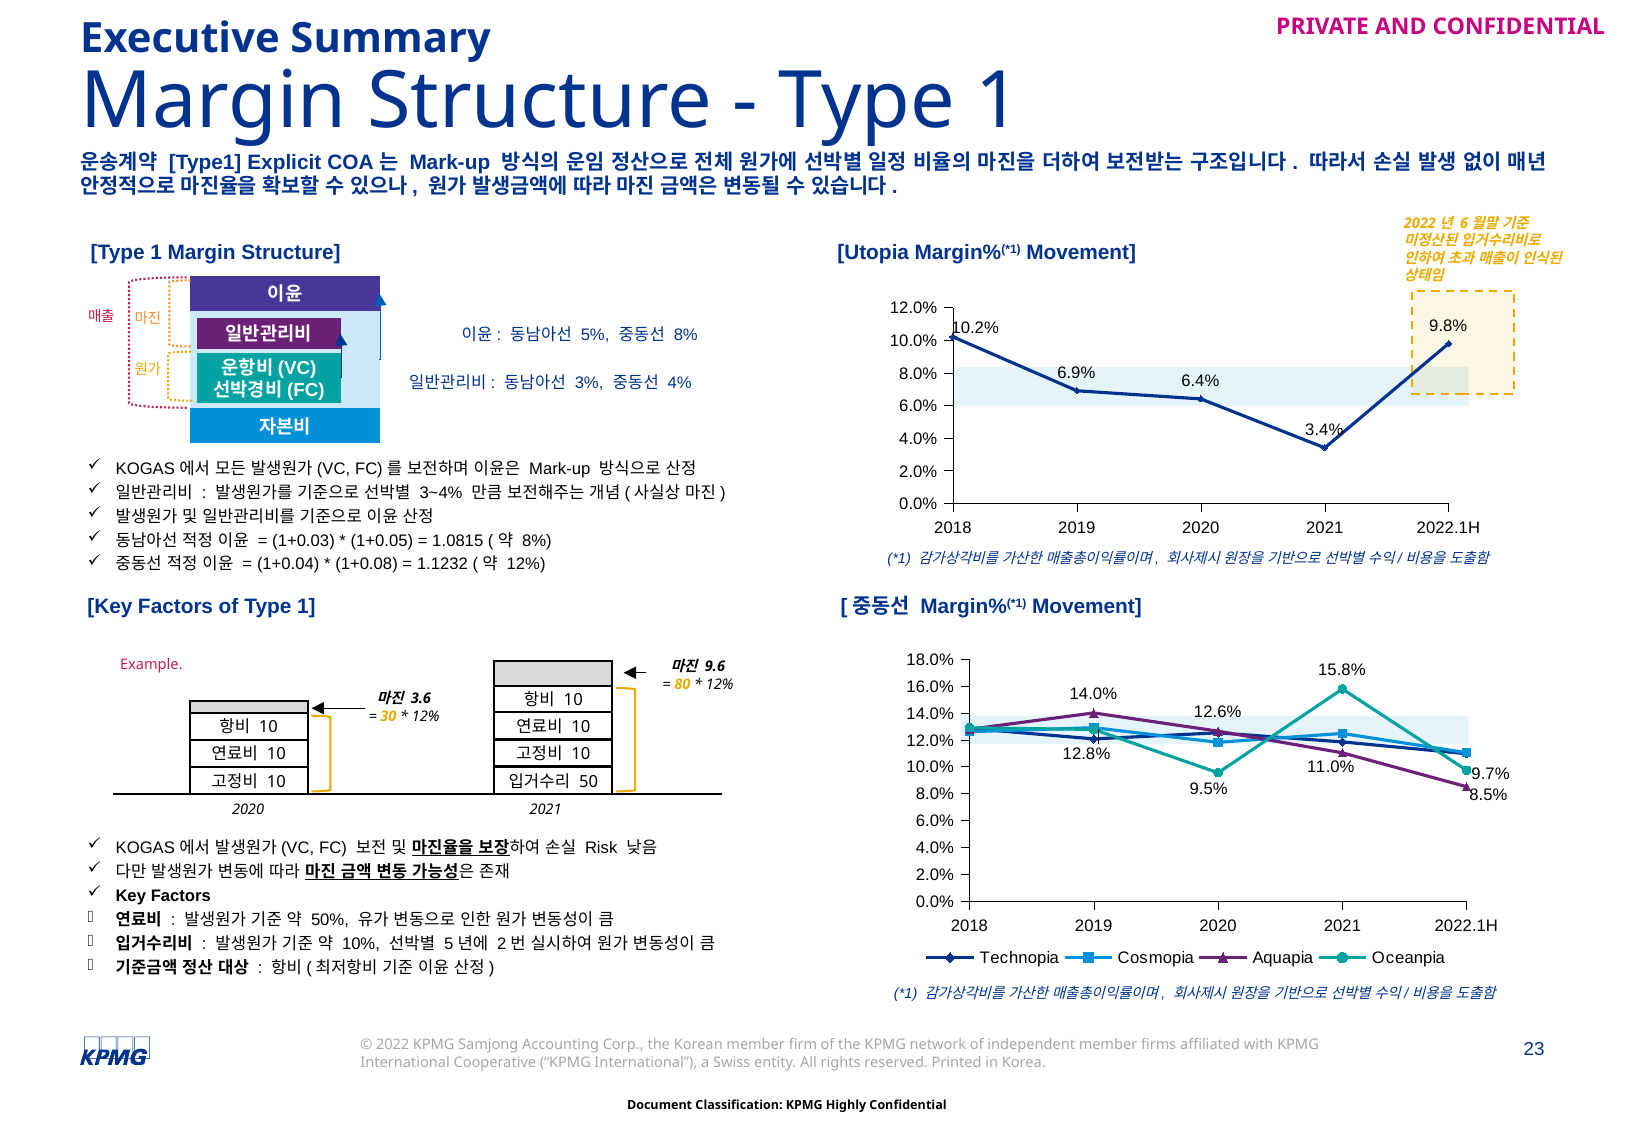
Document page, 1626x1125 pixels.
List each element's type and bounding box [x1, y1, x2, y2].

text_box [81, 660, 795, 986]
text_box [81, 239, 496, 264]
chart [844, 249, 1534, 552]
text_box [311, 692, 453, 721]
chart [856, 601, 1522, 999]
text_box [623, 660, 758, 689]
text_box [831, 593, 1246, 618]
text_box [80, 148, 1547, 206]
text_box [311, 715, 331, 792]
text_box [828, 239, 1242, 264]
text_box [80, 33, 1490, 62]
text_box [616, 687, 636, 792]
title [80, 74, 1544, 148]
text_box [882, 541, 1598, 574]
text_box [78, 276, 795, 618]
text_box [111, 645, 169, 679]
text_box [1394, 210, 1576, 287]
text_box [888, 976, 1605, 1009]
